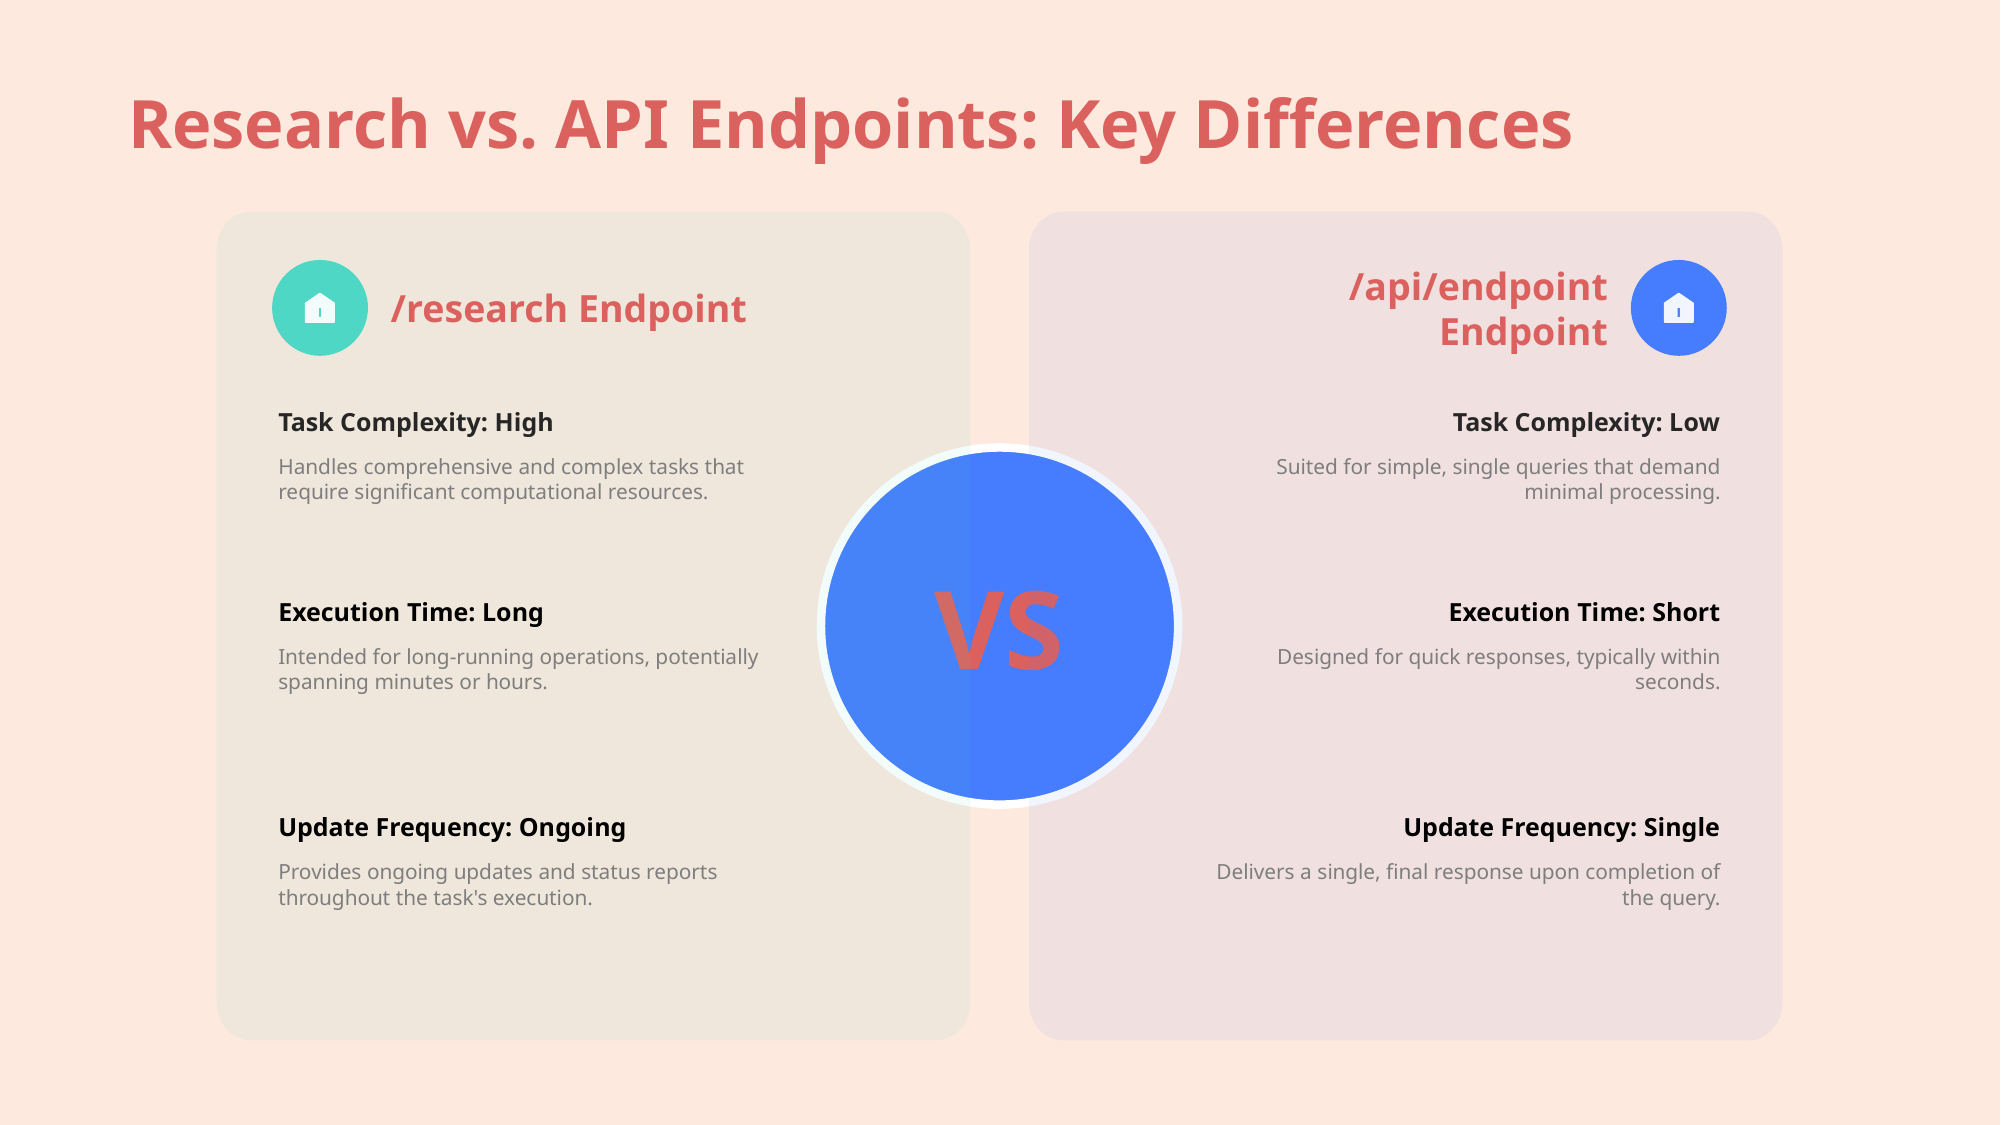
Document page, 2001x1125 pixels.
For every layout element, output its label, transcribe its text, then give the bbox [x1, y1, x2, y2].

text_box Task Complexity: Low [1203, 395, 1727, 448]
text_box /research Endpoint [384, 269, 797, 347]
text_box Research vs. API Endpoints: Key Differences [128, 52, 1900, 171]
text_box Designed for quick responses, typically within seconds. [1202, 637, 1727, 725]
text_box Suited for simple, single queries that demand minimal processing. [1202, 447, 1727, 535]
text_box /api/endpoint Endpoint [1202, 269, 1615, 347]
text_box [1028, 211, 1783, 1041]
text_box Provides ongoing updates and status reports throughout the task's execution. [272, 853, 797, 940]
text_box VS [971, 447, 1028, 805]
text_box Execution Time: Long [272, 585, 797, 638]
text_box Task Complexity: High [272, 395, 797, 448]
text_box Execution Time: Short [1203, 585, 1727, 638]
text_box Handles comprehensive and complex tasks that require significant computational resources. [272, 448, 797, 535]
text_box Delivers a single, final response upon completion of the query. [1202, 852, 1727, 940]
text_box Update Frequency: Ongoing [272, 800, 797, 853]
text_box Intended for long-running operations, potentially spanning minutes or hours. [272, 638, 797, 725]
text_box [216, 211, 971, 1041]
text_box Update Frequency: Single [1203, 800, 1727, 853]
